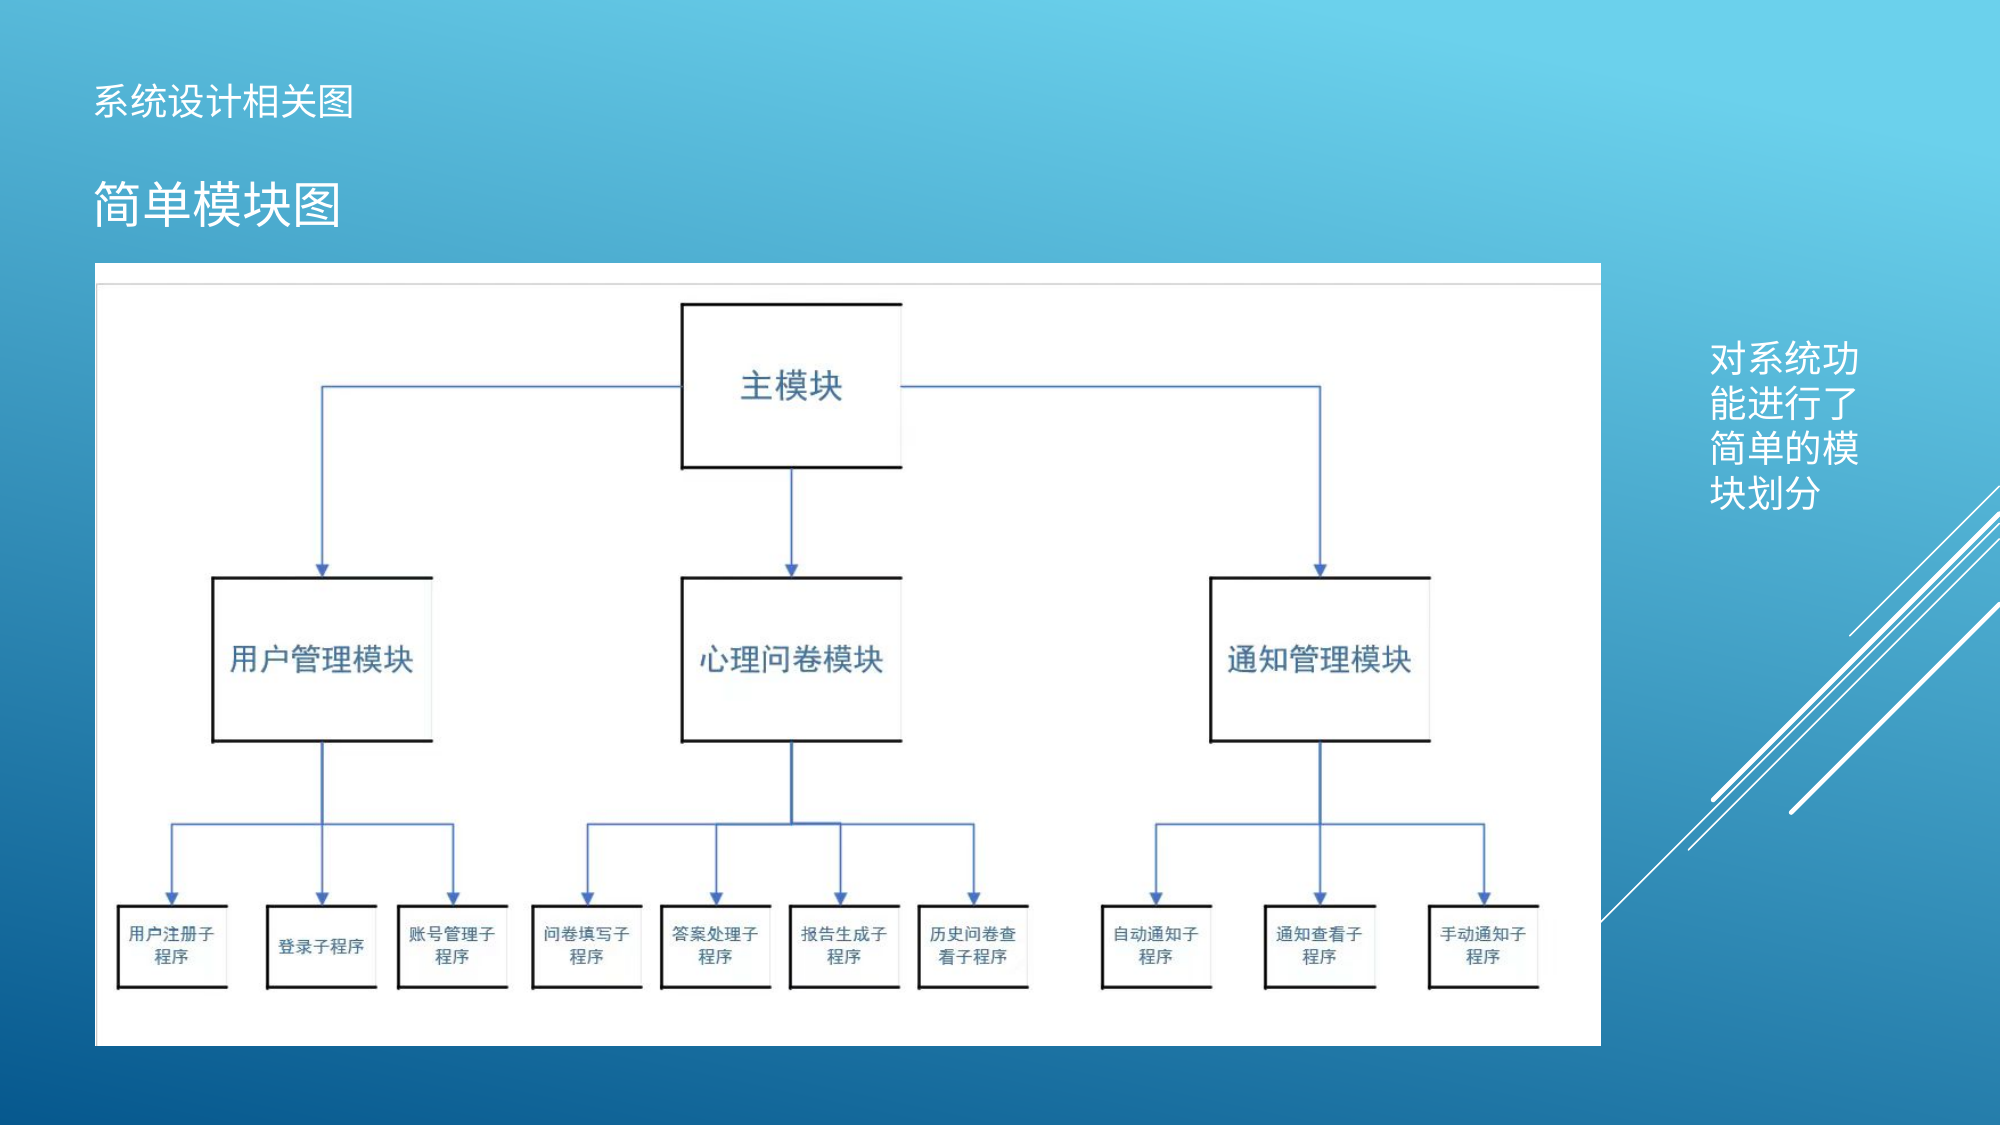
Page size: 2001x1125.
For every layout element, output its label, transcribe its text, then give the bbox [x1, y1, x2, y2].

text_box 简单模块图 [78, 166, 1874, 241]
picture [95, 263, 1602, 1046]
text_box 系统设计相关图 [78, 70, 1851, 131]
text_box 对系统功能进行了简单的模块划分 [1694, 327, 1898, 522]
